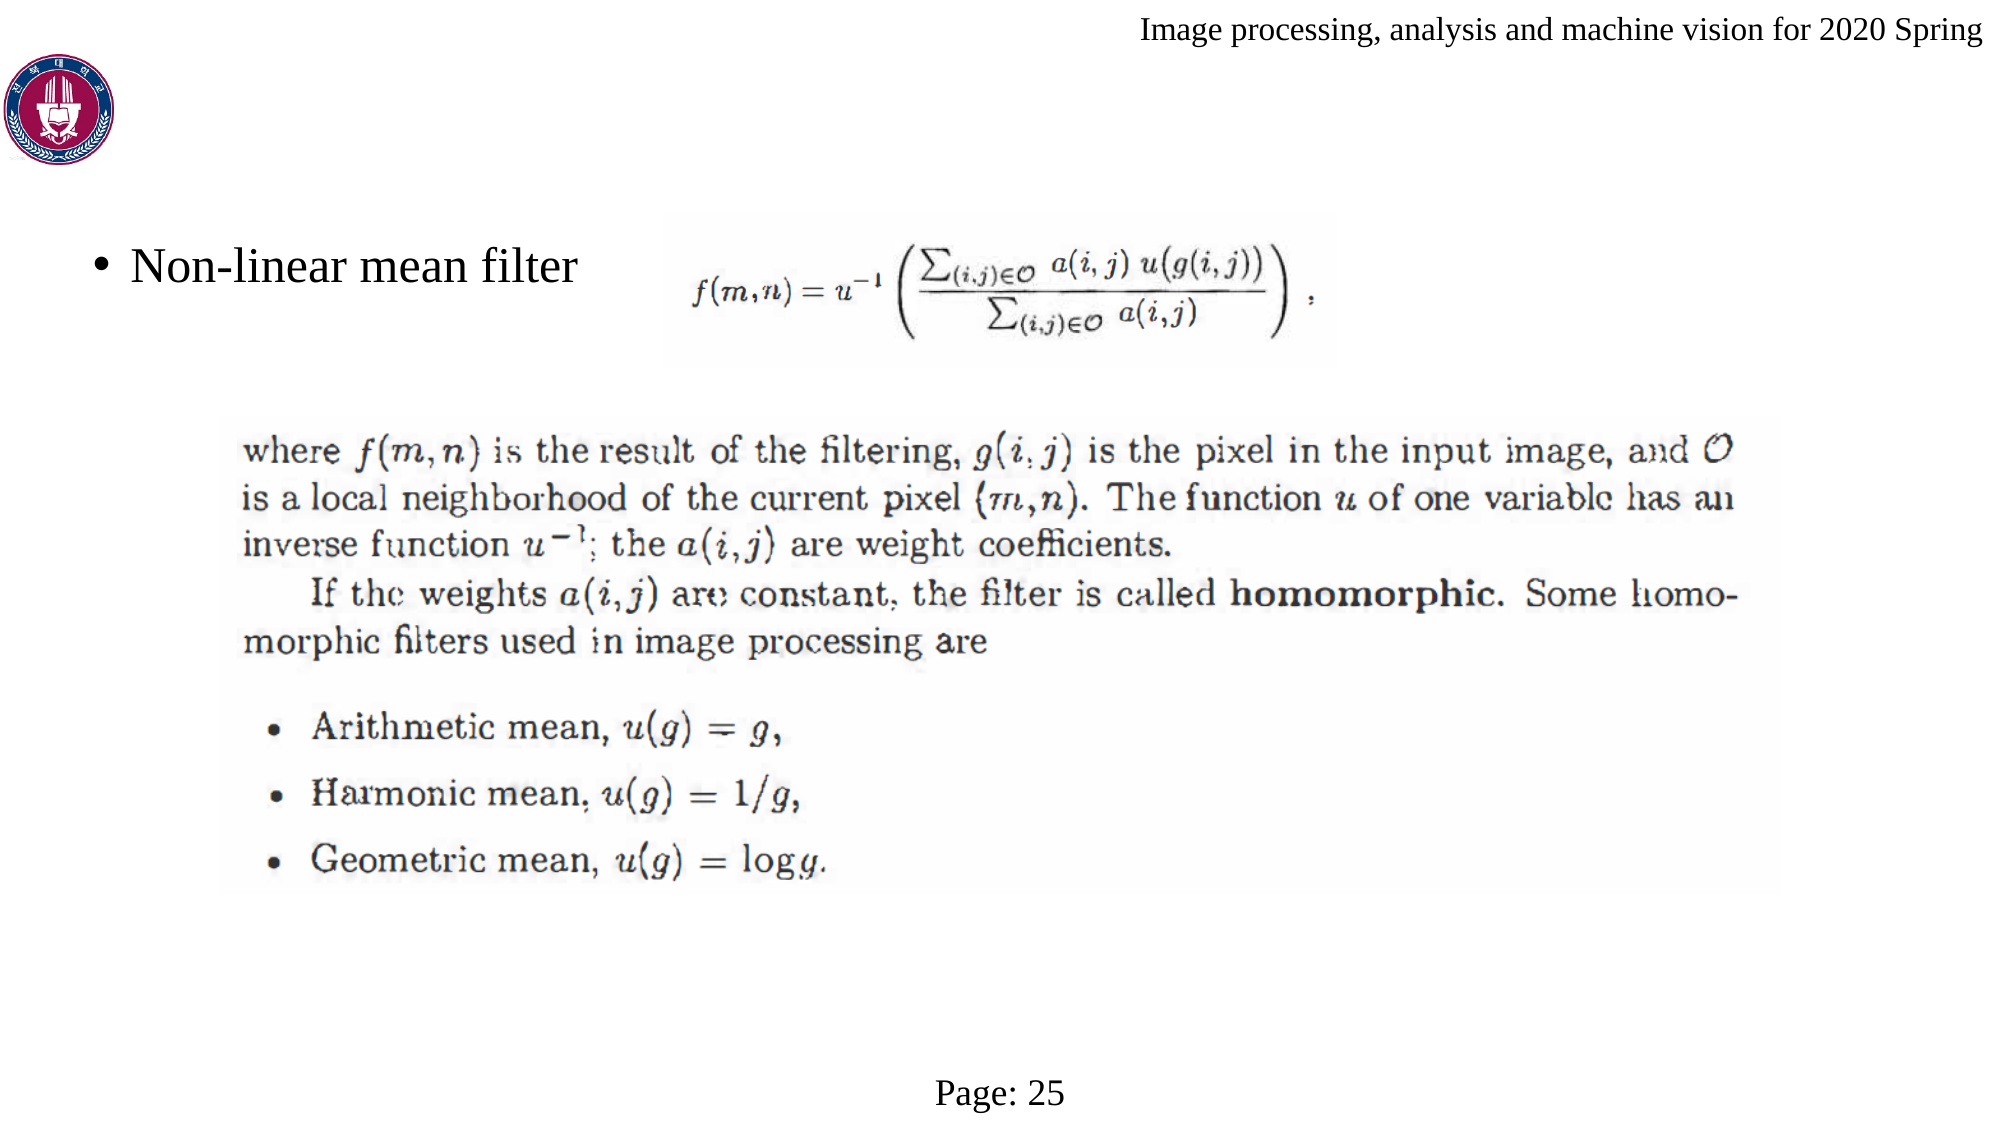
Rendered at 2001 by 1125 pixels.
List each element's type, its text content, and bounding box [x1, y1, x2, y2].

picture [663, 213, 1337, 367]
picture [218, 417, 1782, 894]
list Non-linear mean filter [78, 231, 1922, 993]
picture [3, 54, 114, 165]
